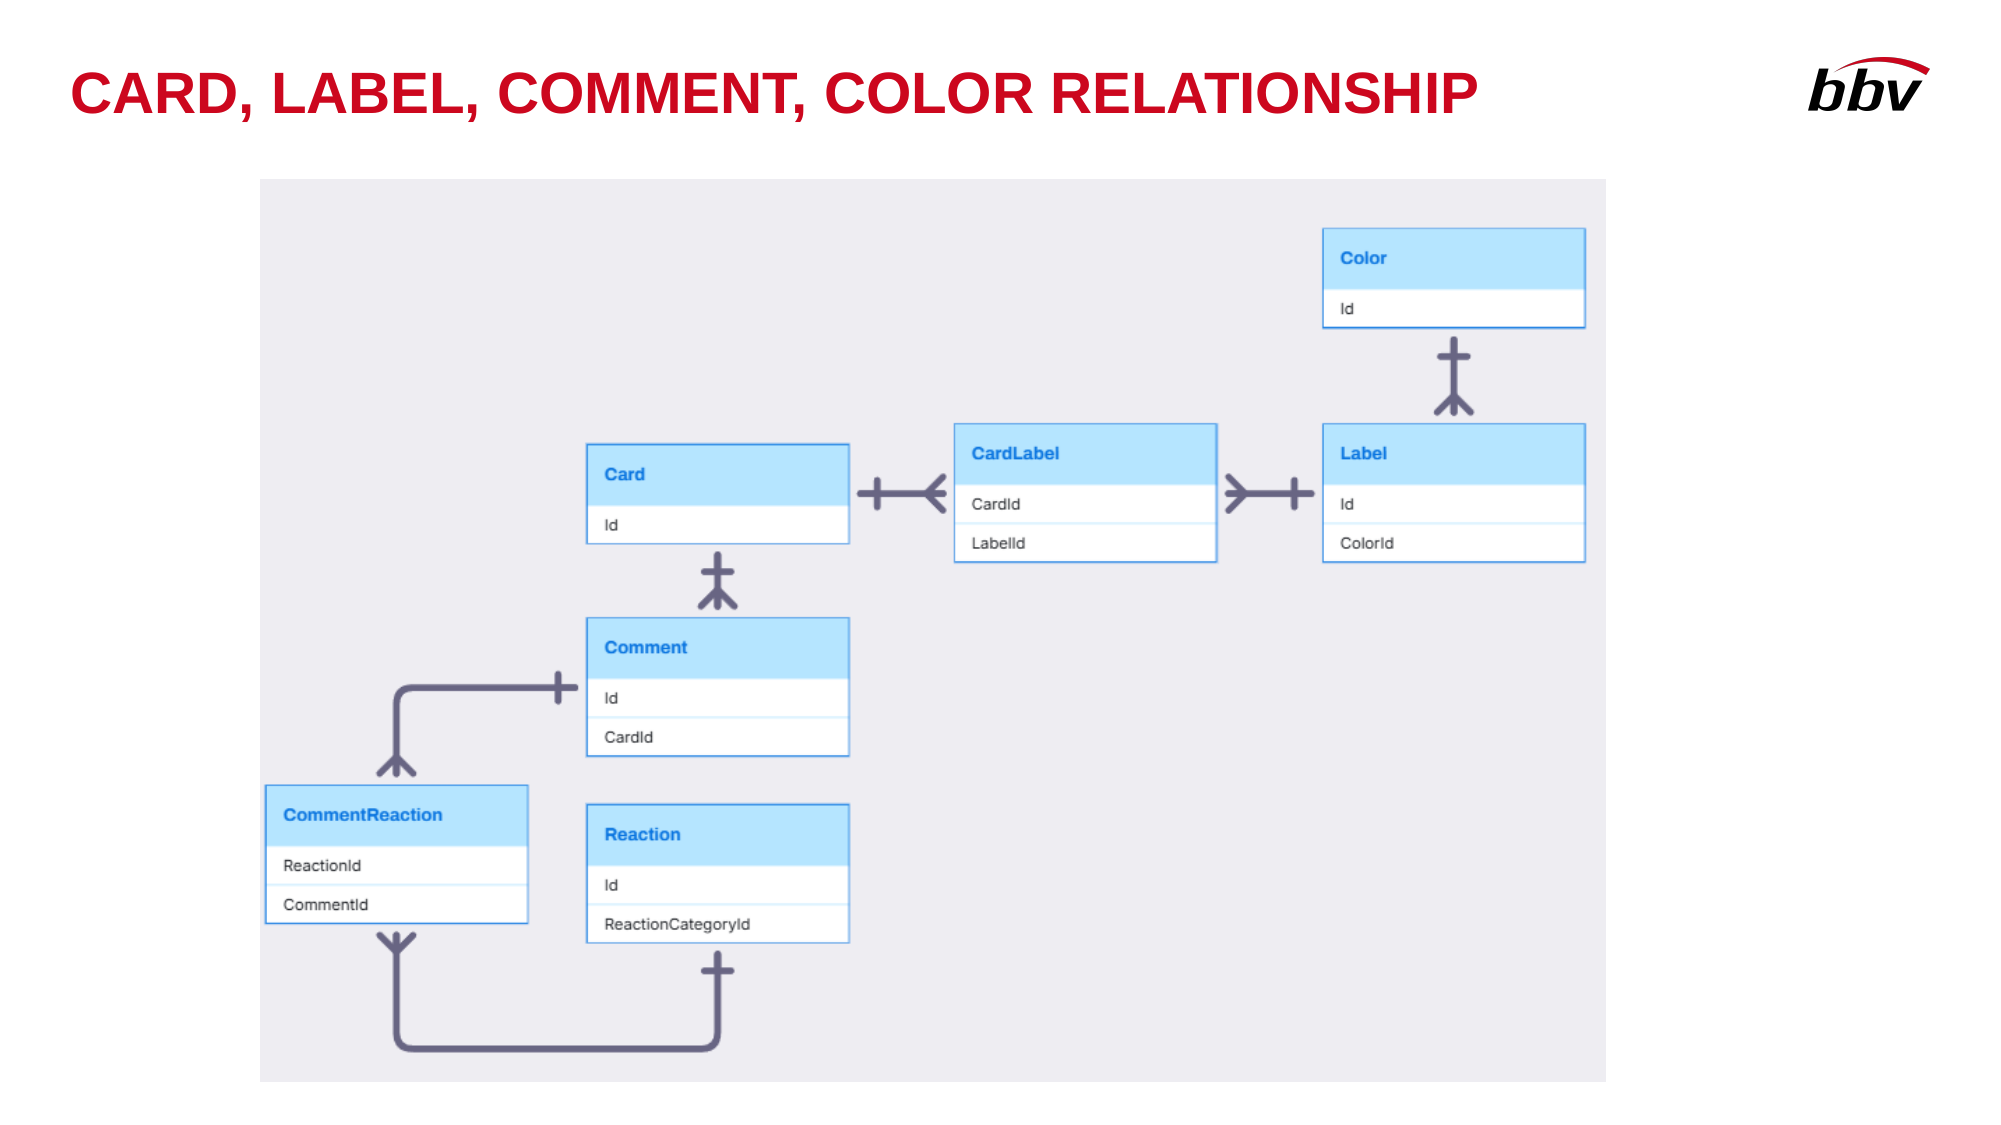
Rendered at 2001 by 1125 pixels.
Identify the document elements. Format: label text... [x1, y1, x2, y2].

title CARD, LABEL, COMMENT, COLOR RELATIONSHIP [70, 0, 1666, 181]
picture [260, 178, 1607, 1083]
picture [1808, 57, 1930, 111]
